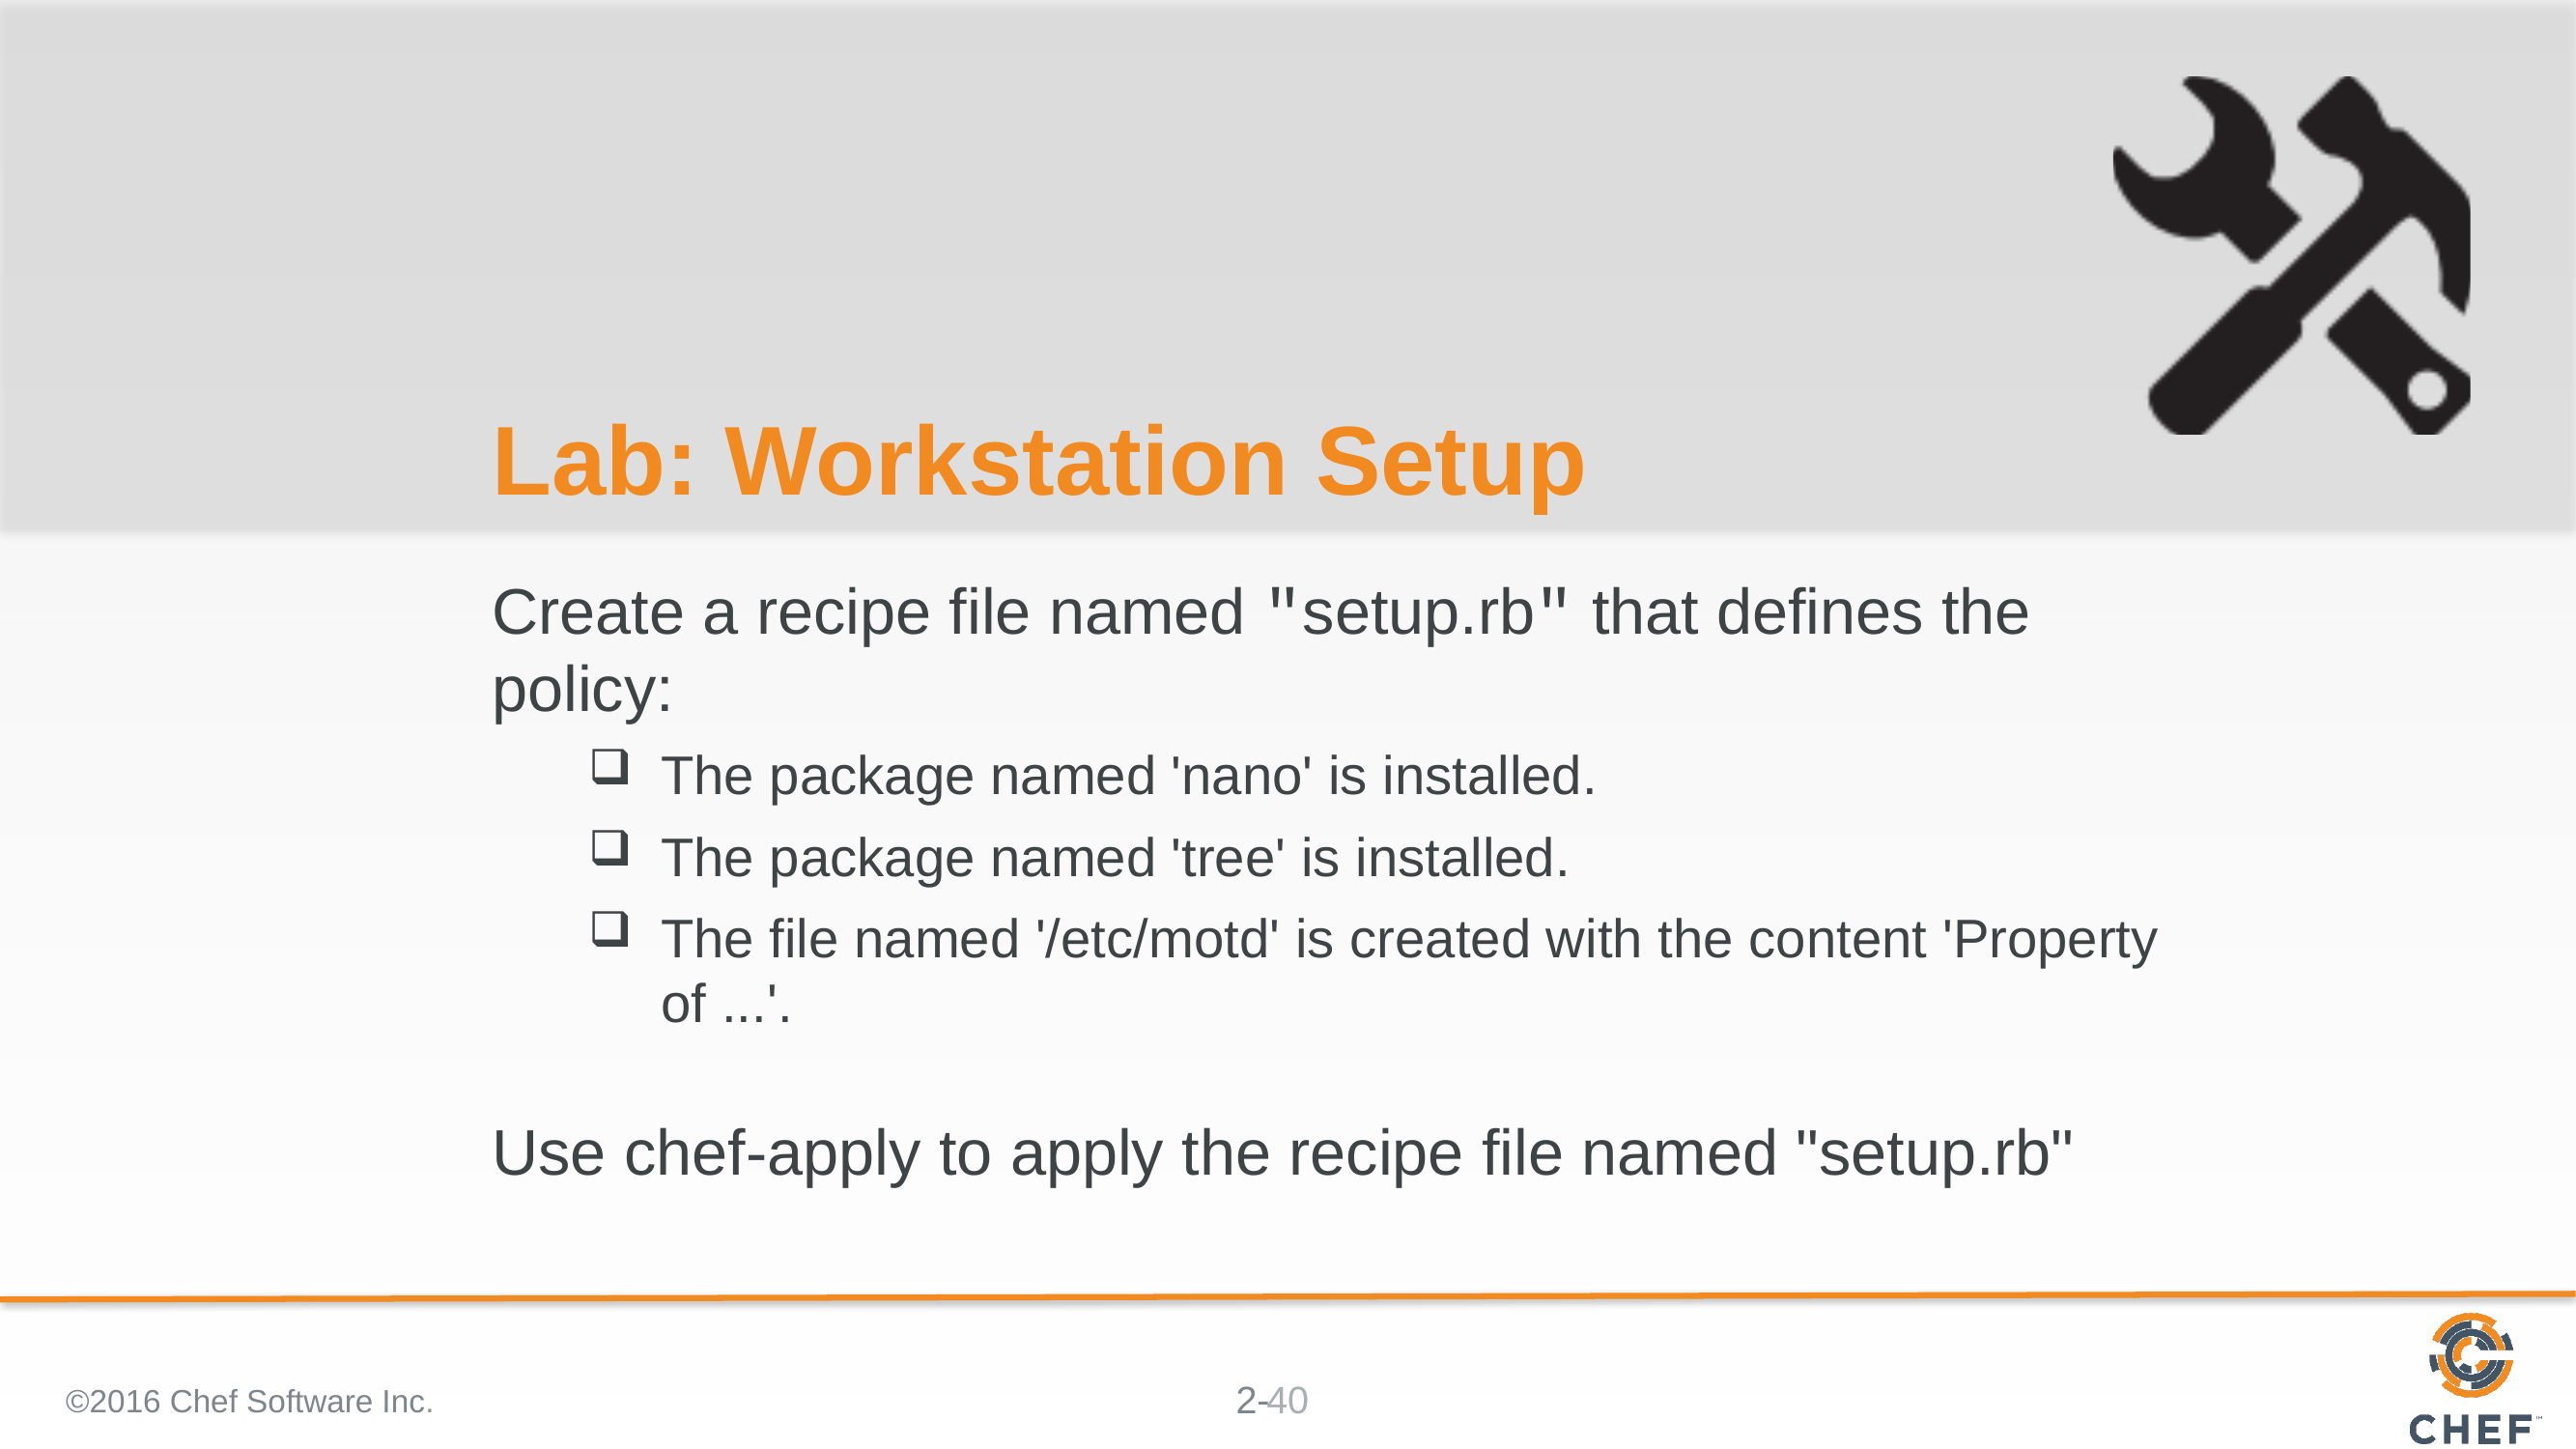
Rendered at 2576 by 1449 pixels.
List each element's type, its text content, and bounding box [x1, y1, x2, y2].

picture [2399, 1297, 2550, 1449]
slide_number 40 [998, 1359, 1578, 1437]
subtitle Create a recipe file named "setup.rb" that defines the policy: The package named 'nano' is installed. The package named 'tree' is installed. The file named '/etc/motd' is created with the content 'Property of ...'. Use chef-apply to apply the recipe file named "setup.rb" [477, 555, 2217, 1257]
title Lab: Workstation Setup [477, 395, 2217, 531]
footer ©2016 Chef Software Inc. [51, 1359, 952, 1440]
